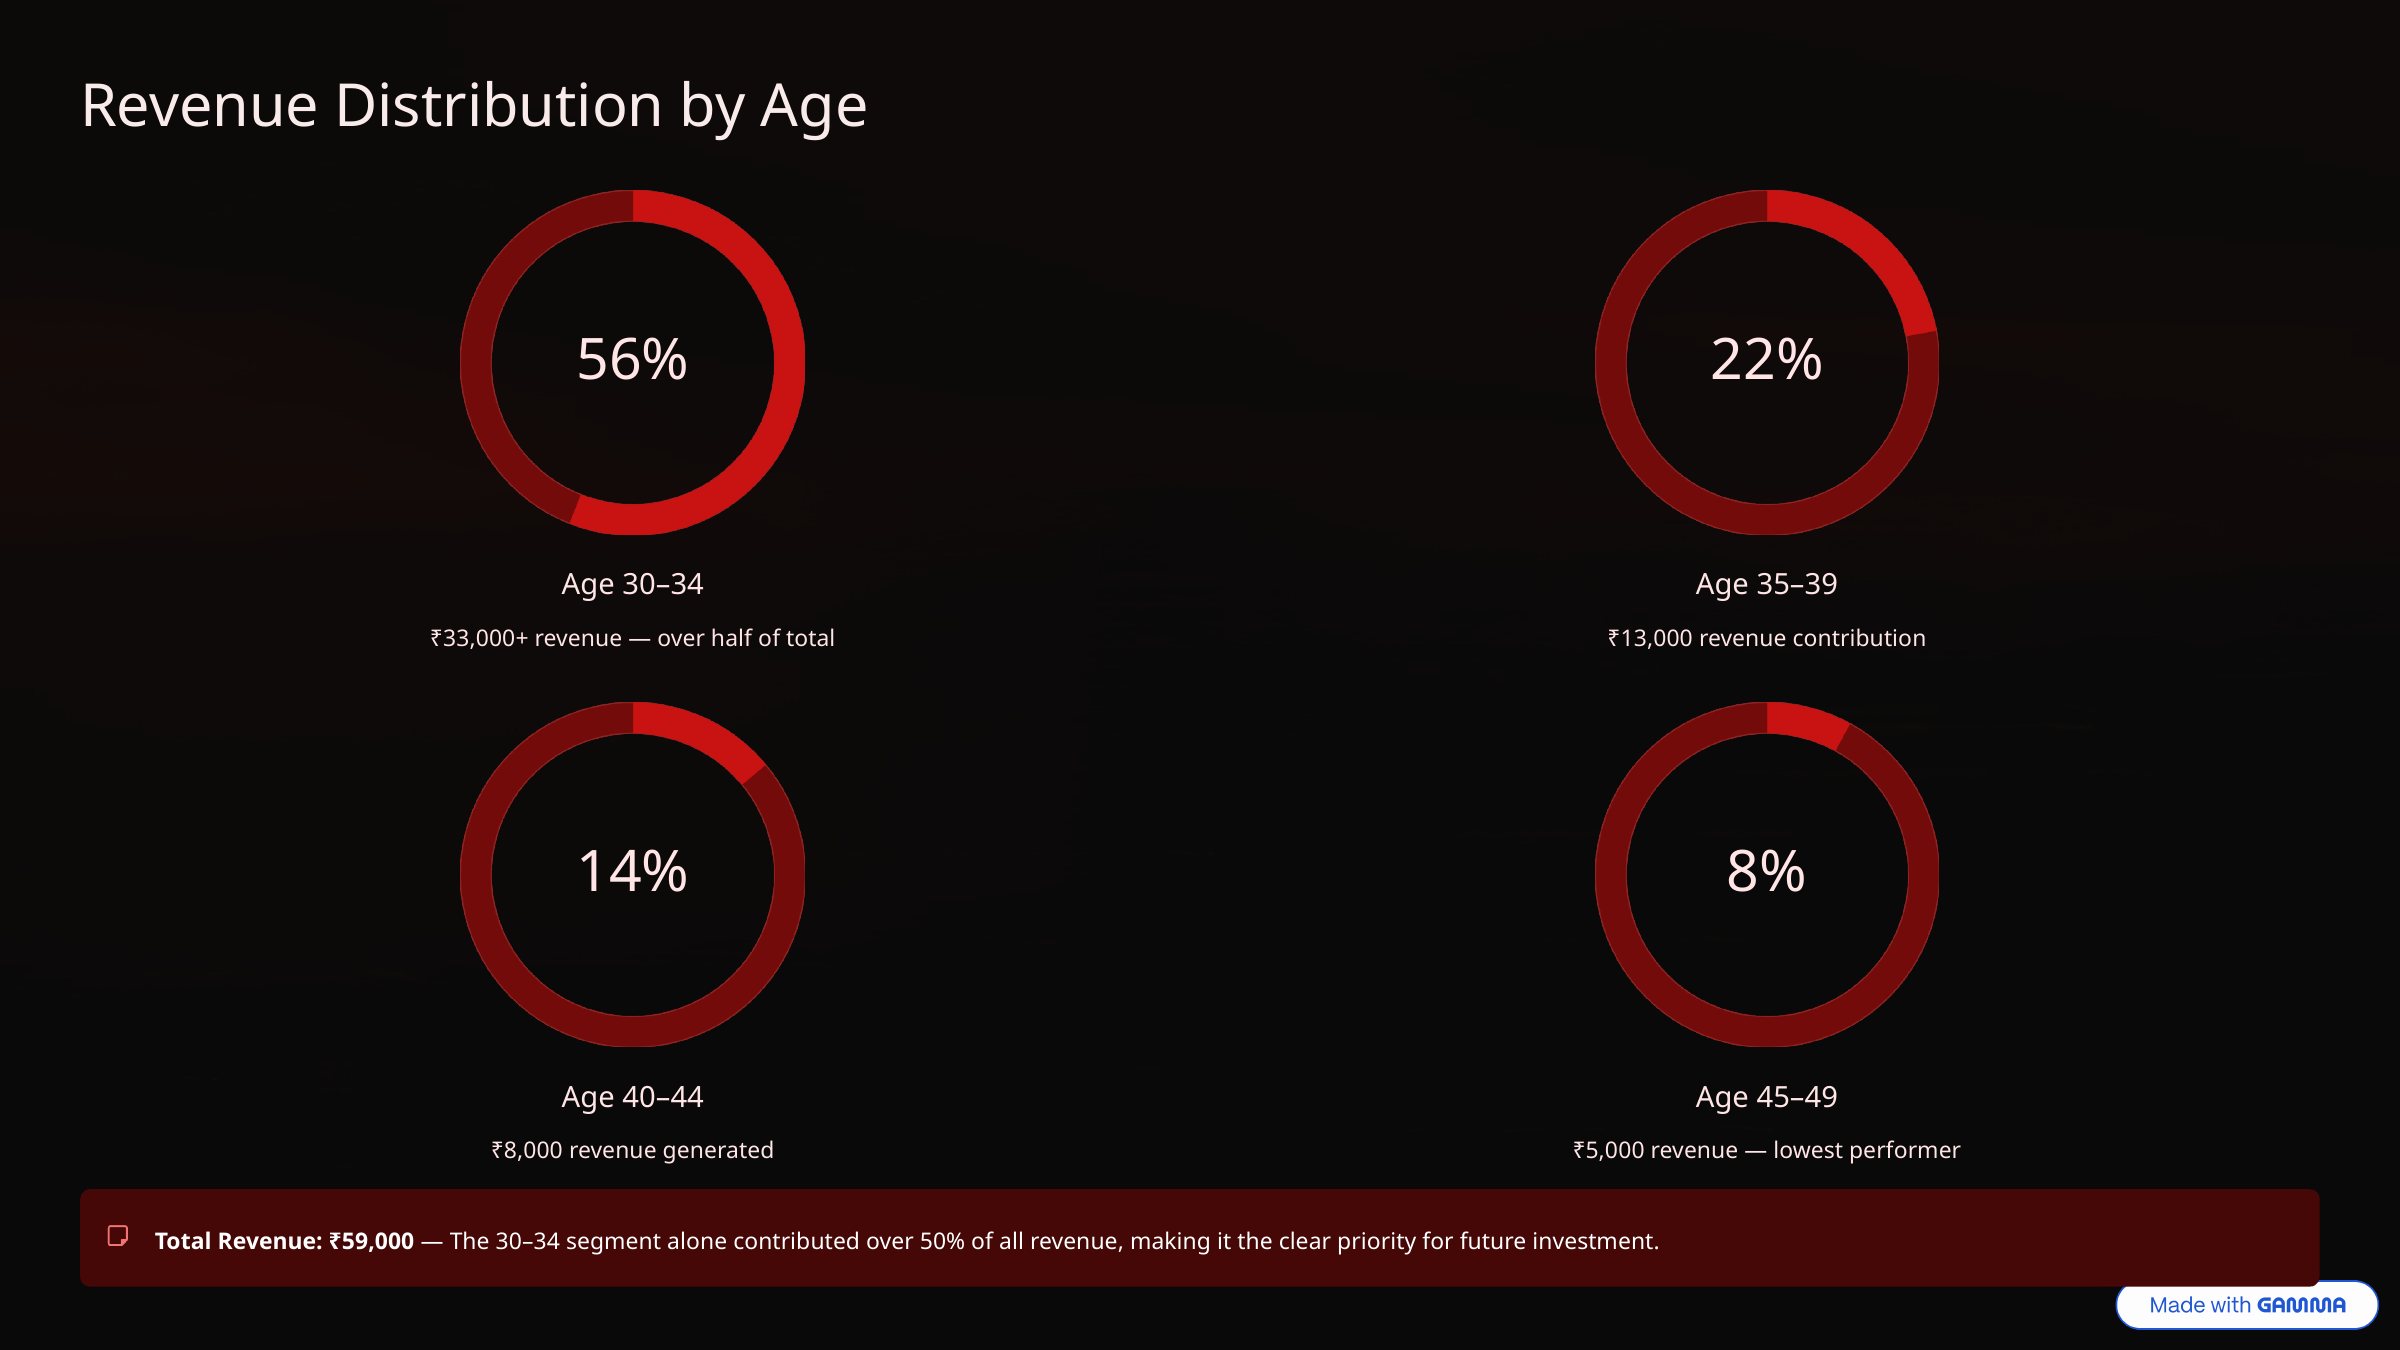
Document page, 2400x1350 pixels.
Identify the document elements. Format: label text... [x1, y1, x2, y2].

text_box [80, 1189, 2320, 1287]
text_box Total Revenue: ₹59,000 — The 30–34 segment alone contributed over 50% of all revenue, making it the clear priority for future investment. [154, 1217, 2297, 1255]
picture [2106, 1271, 2389, 1339]
text_box Age 35–39 [1616, 562, 1918, 601]
text_box Age 45–49 [1616, 1075, 1918, 1114]
text_box ₹5,000 revenue — lowest performer [1214, 1126, 2320, 1164]
picture [460, 190, 805, 535]
text_box ₹13,000 revenue contribution [1214, 614, 2320, 652]
text_box Age 30–34 [482, 562, 784, 601]
picture [1594, 702, 1939, 1047]
picture [460, 702, 805, 1047]
text_box Age 40–44 [482, 1075, 784, 1114]
text_box ₹33,000+ revenue — over half of total [80, 614, 1186, 652]
text_box ₹8,000 revenue generated [80, 1126, 1186, 1164]
picture [1594, 190, 1939, 535]
picture [103, 1222, 132, 1246]
text_box Revenue Distribution by Age [80, 63, 1076, 139]
